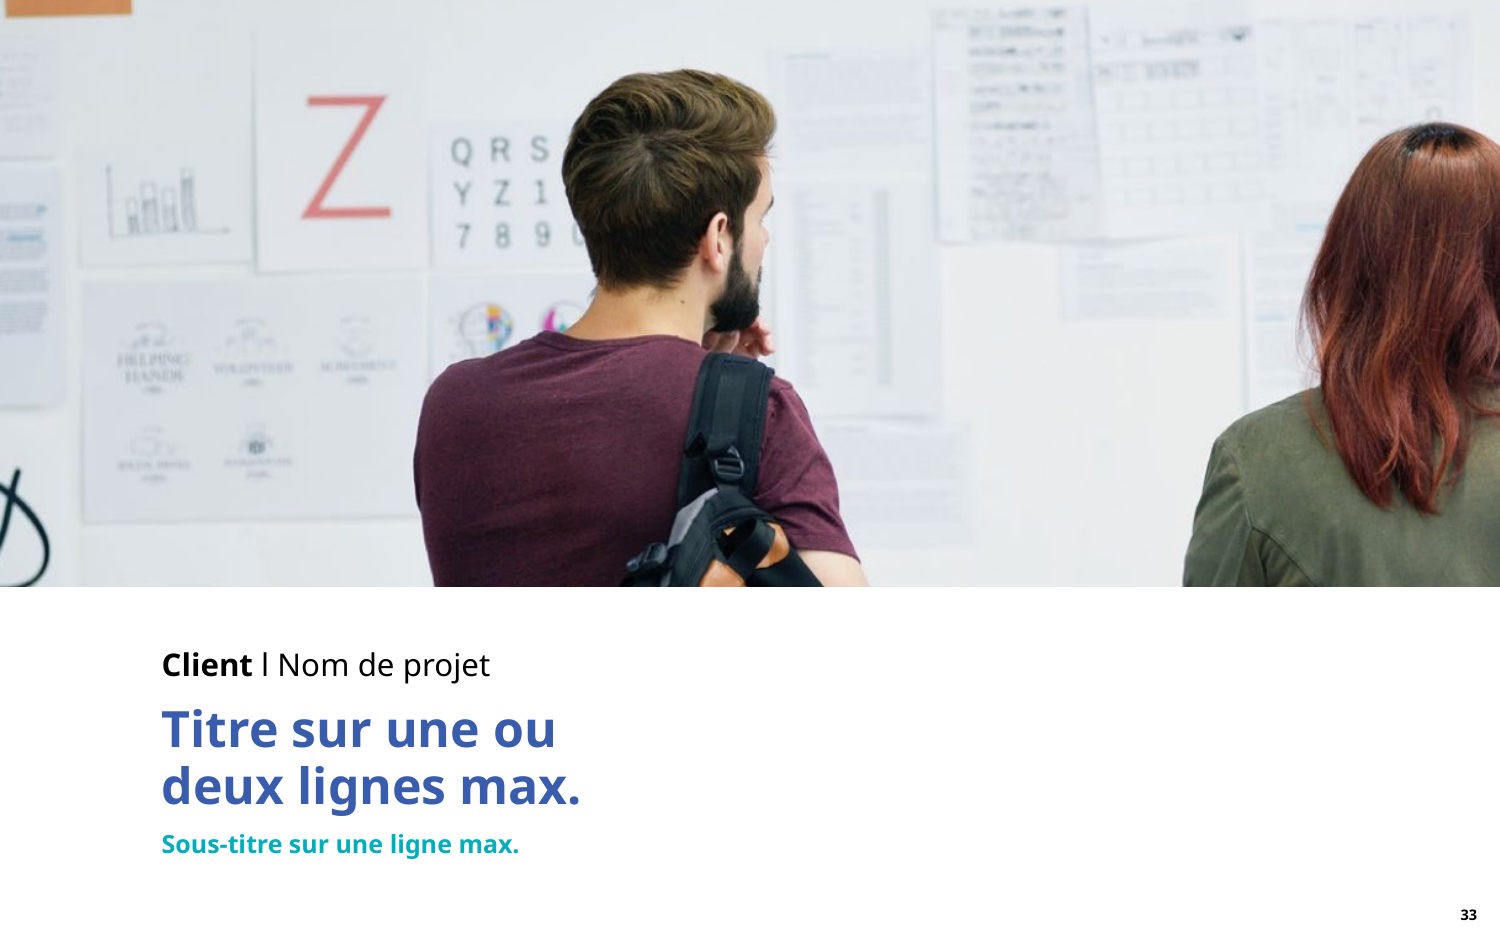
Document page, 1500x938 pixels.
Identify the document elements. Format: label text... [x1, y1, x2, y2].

title Titre sur une ou deux lignes max. [161, 699, 980, 801]
list Client l Nom de projet [161, 644, 548, 681]
list Sous-titre sur une ligne max. [161, 828, 741, 911]
slide_number 33 [1460, 894, 1500, 937]
picture [0, 0, 1500, 588]
